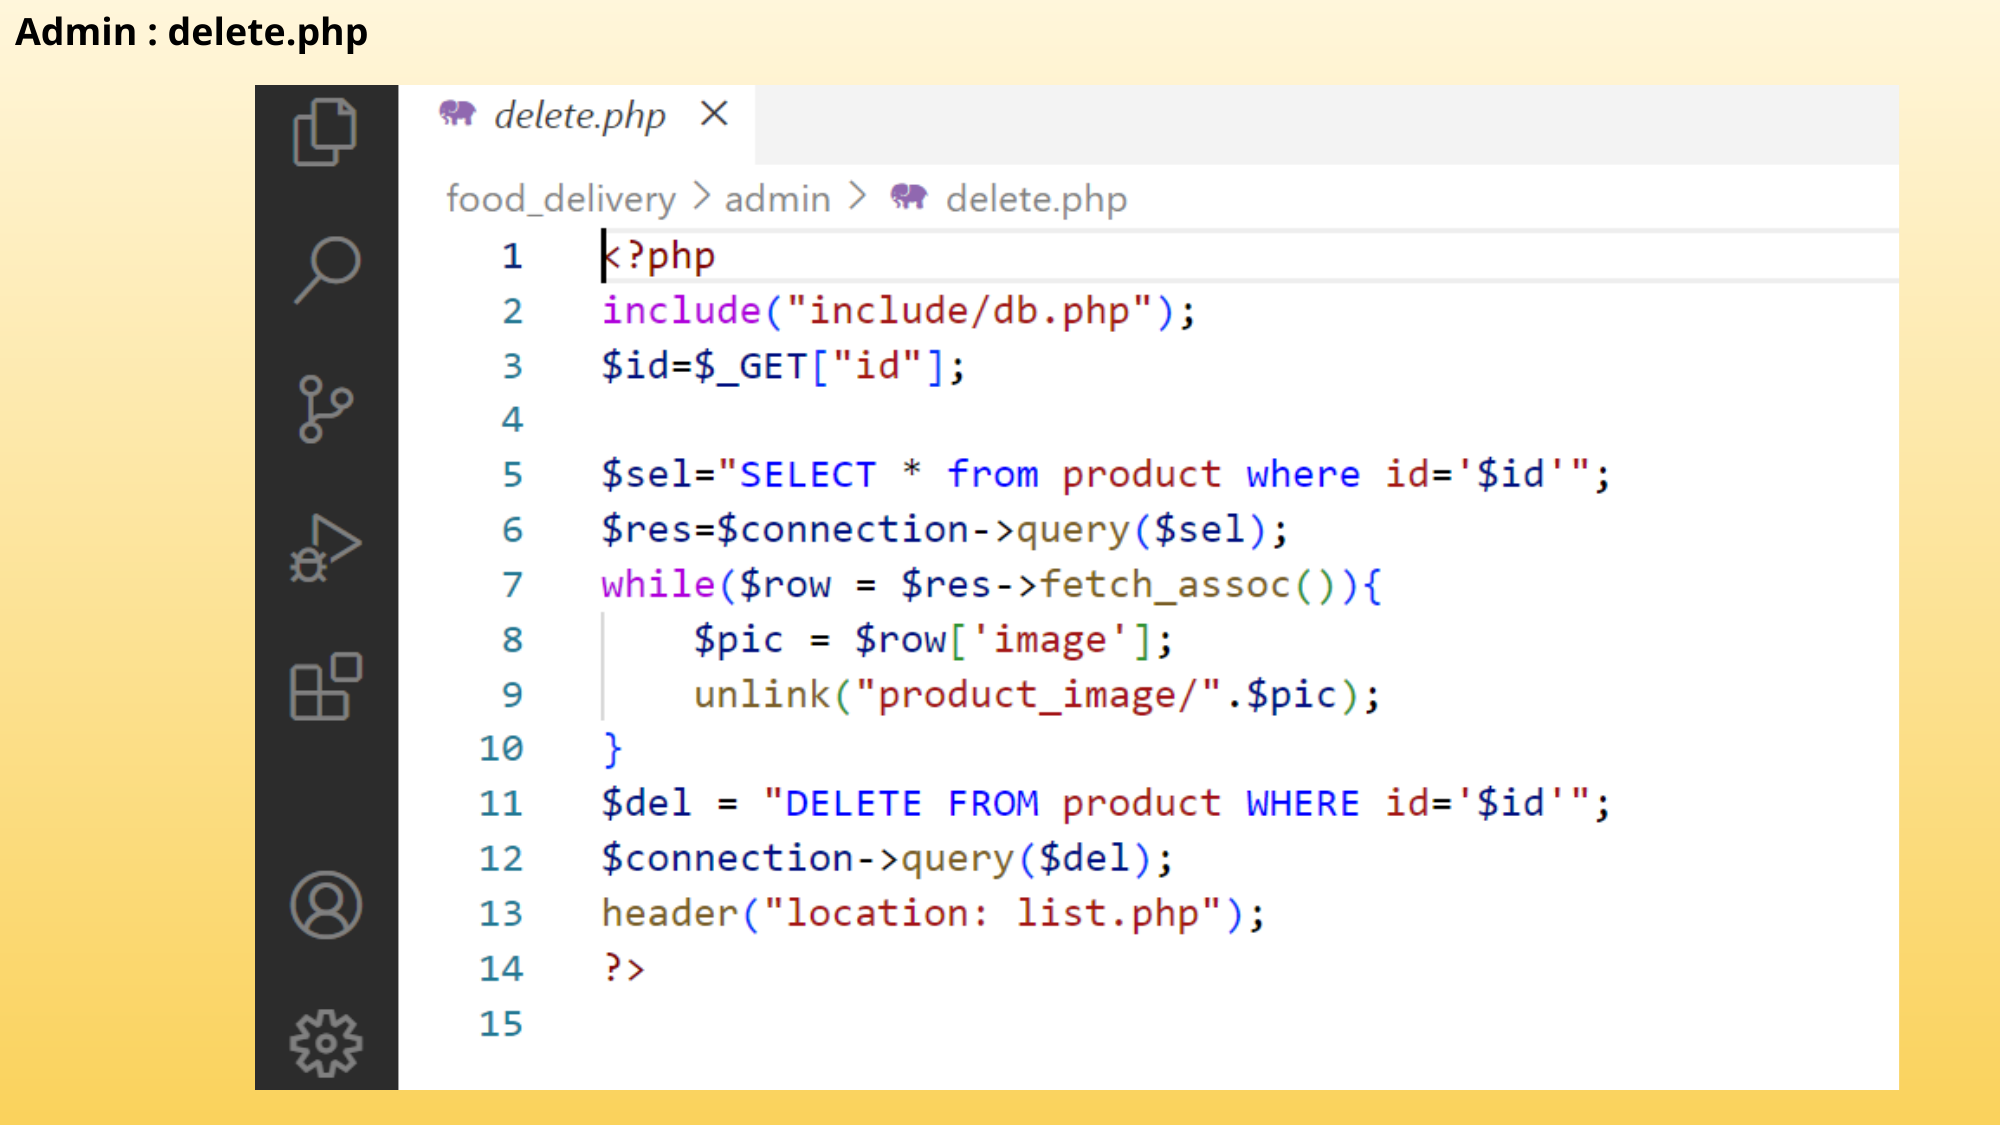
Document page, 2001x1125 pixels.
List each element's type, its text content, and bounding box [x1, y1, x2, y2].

text_box Admin : delete.php [0, 0, 646, 60]
picture [254, 84, 1900, 1091]
